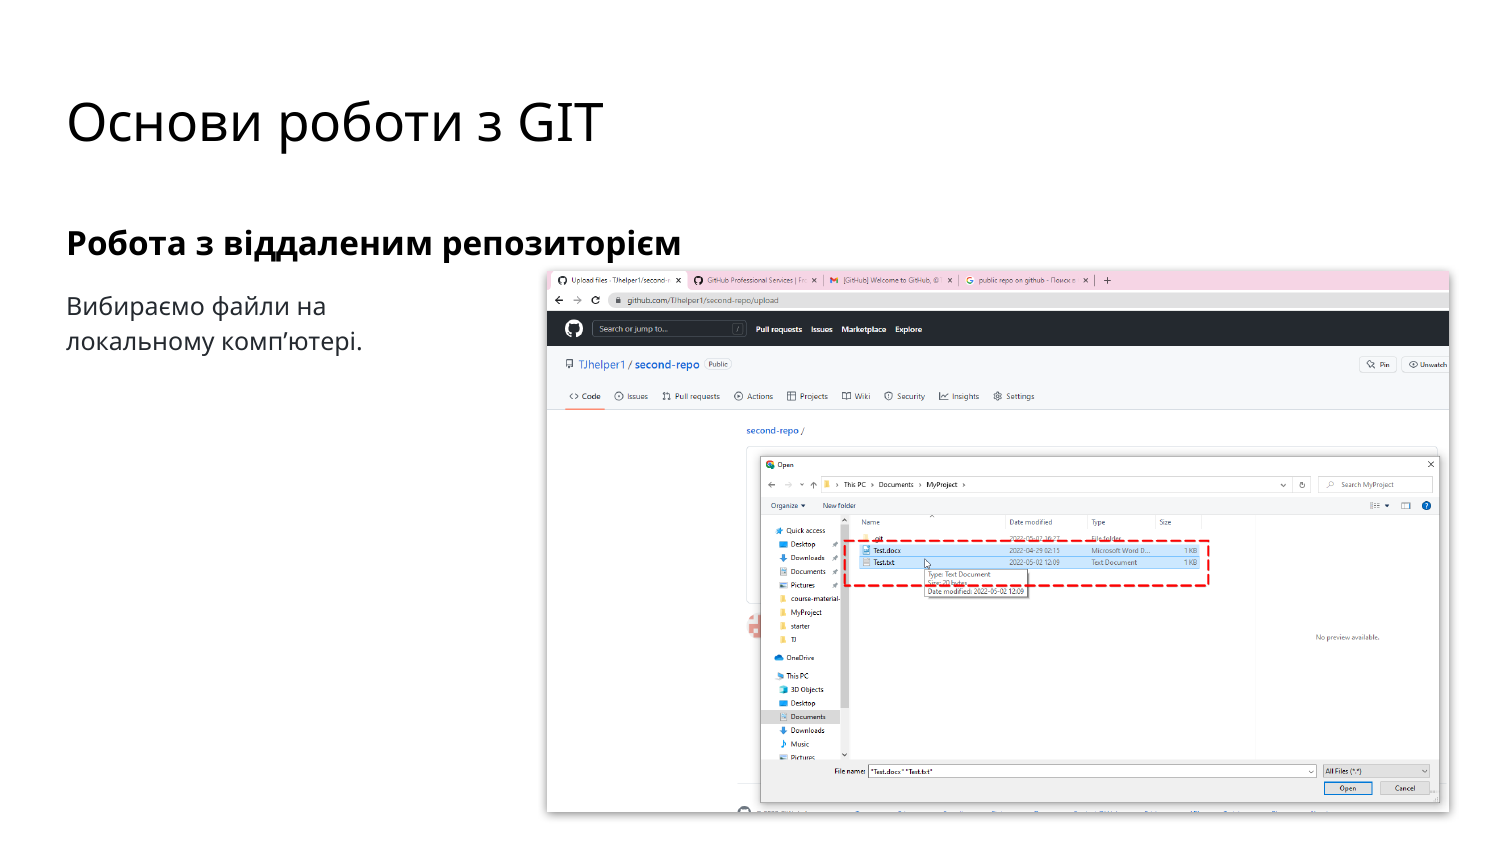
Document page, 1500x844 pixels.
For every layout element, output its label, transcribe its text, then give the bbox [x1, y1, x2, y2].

text_box Вибираємо файли на локальному комп’ютері. [51, 271, 484, 371]
title Основи роботи з GIT [51, 72, 1449, 167]
text_box Робота з віддаленим репозиторієм [51, 200, 1449, 277]
picture [547, 271, 1450, 813]
